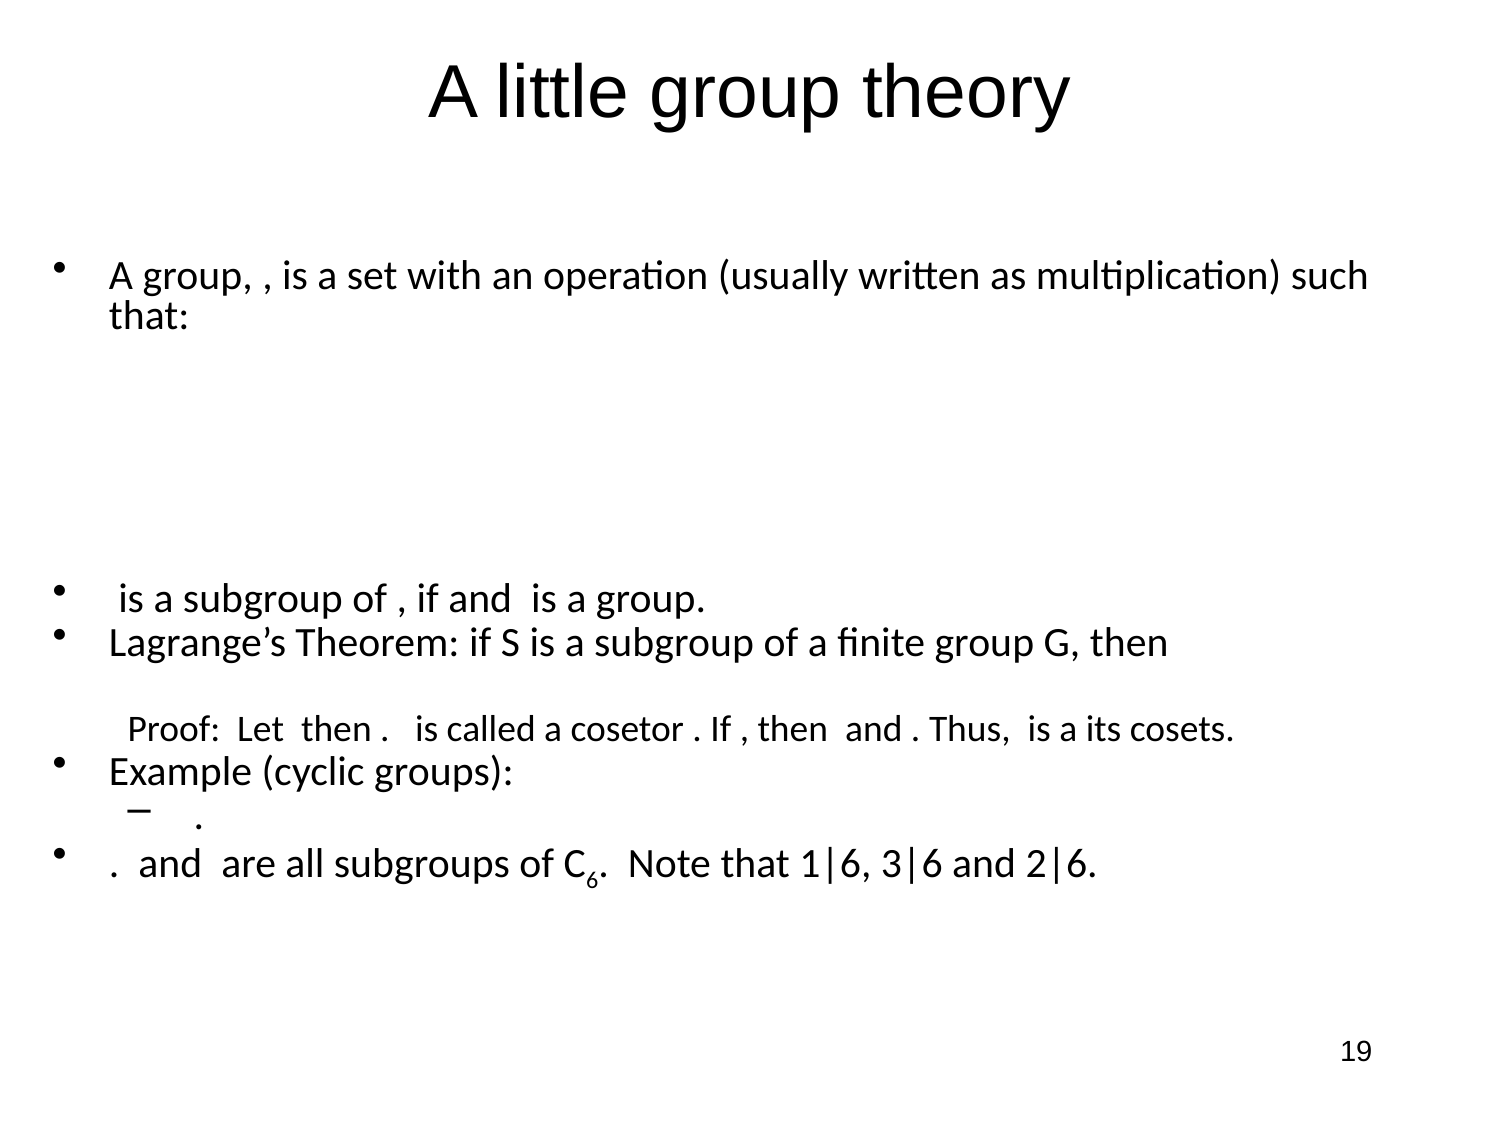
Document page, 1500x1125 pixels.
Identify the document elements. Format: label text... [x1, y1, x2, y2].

title A little group theory [112, 12, 1388, 163]
slide_number 19 [1074, 1024, 1388, 1101]
